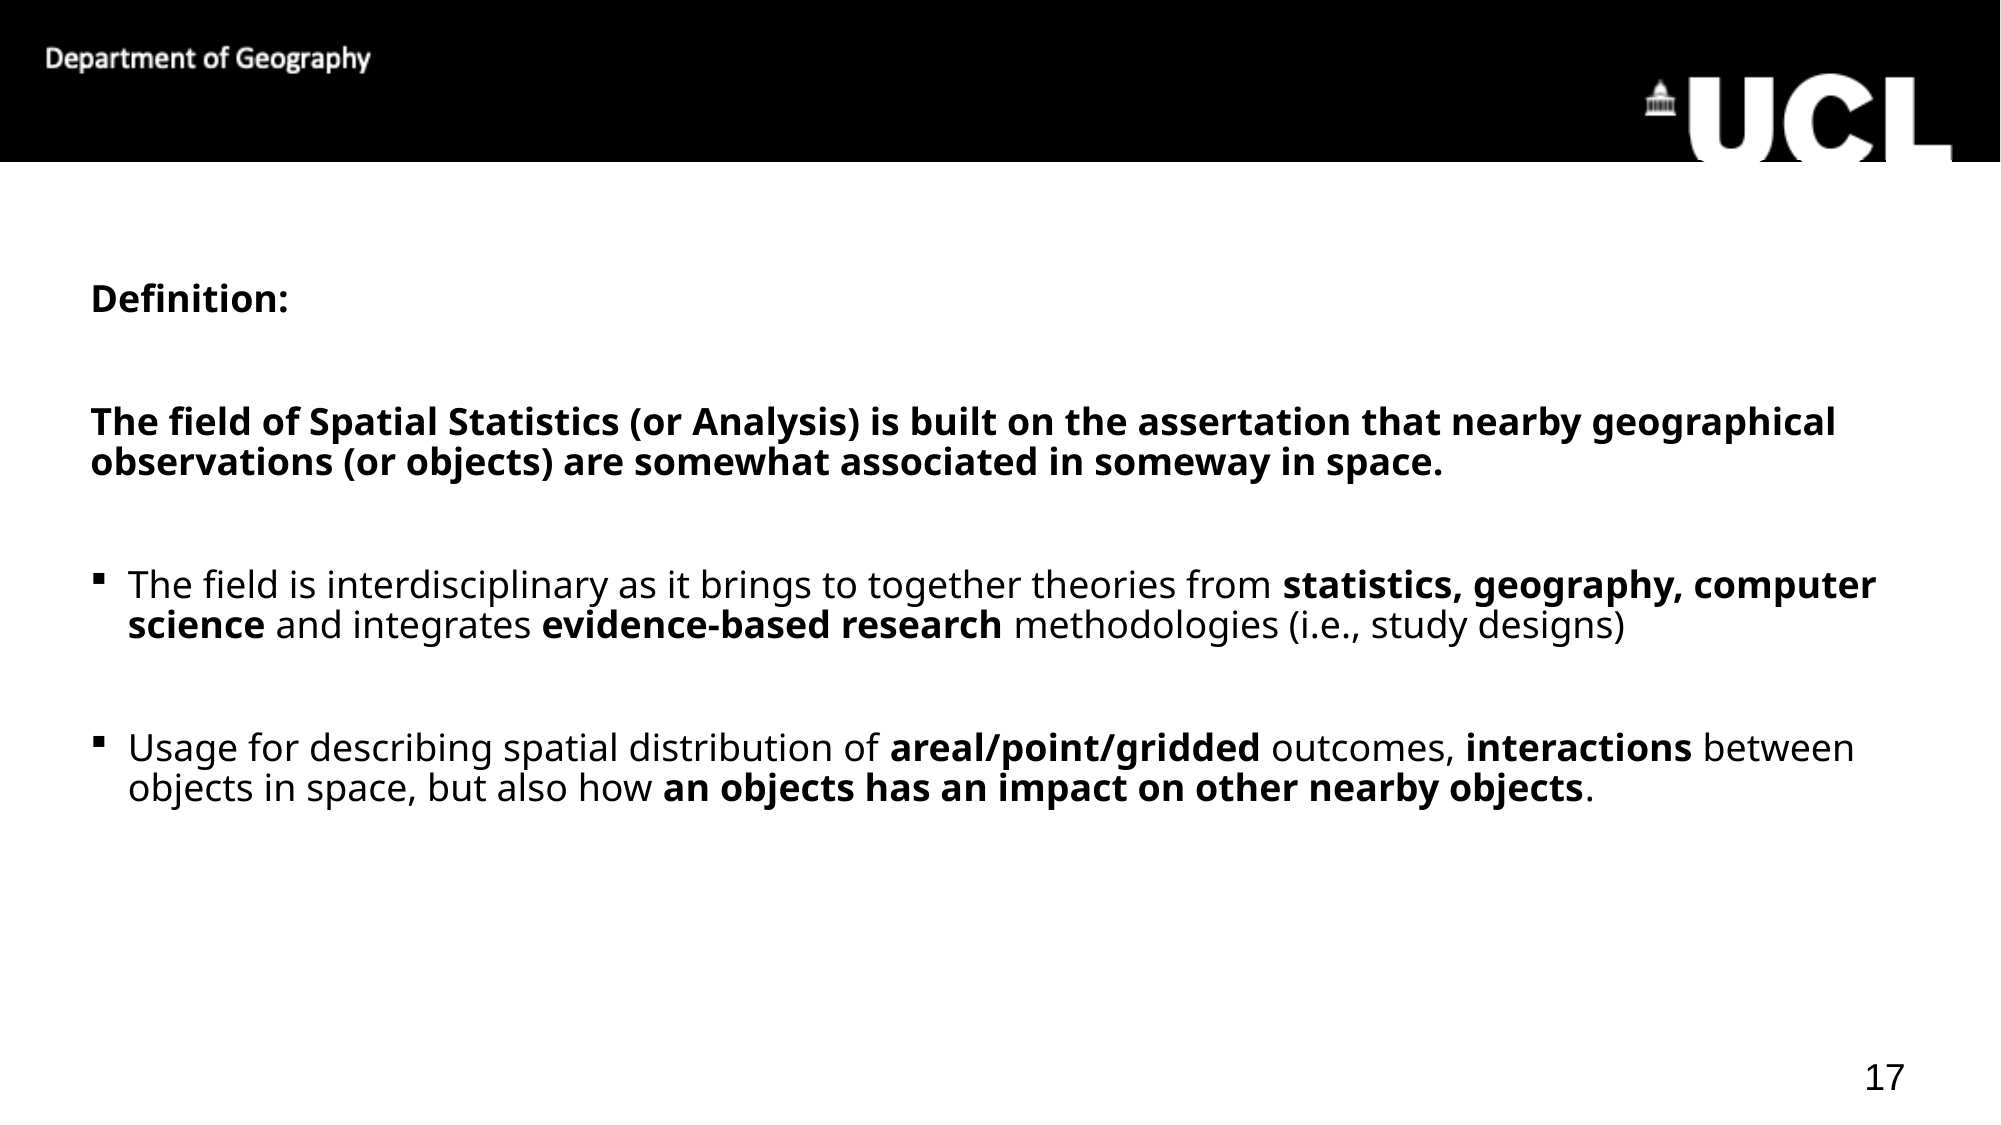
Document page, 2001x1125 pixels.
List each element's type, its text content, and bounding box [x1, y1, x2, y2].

list Definition: The field of Spatial Statistics (or Analysis) is built on the assertation that nearby geographical observations (or objects) are somewhat associated in someway in space. The field is interdisciplinary as it brings to together theories from statistics, geography, computer science and integrates evidence-based research methodologies (i.e., study designs) Usage for describing spatial distribution of areal/point/gridded outcomes, interactions between objects in space, but also how an objects has an impact on other nearby objects. [75, 201, 1927, 1027]
picture [0, 0, 2000, 160]
text_box 17 [1849, 1045, 1939, 1070]
